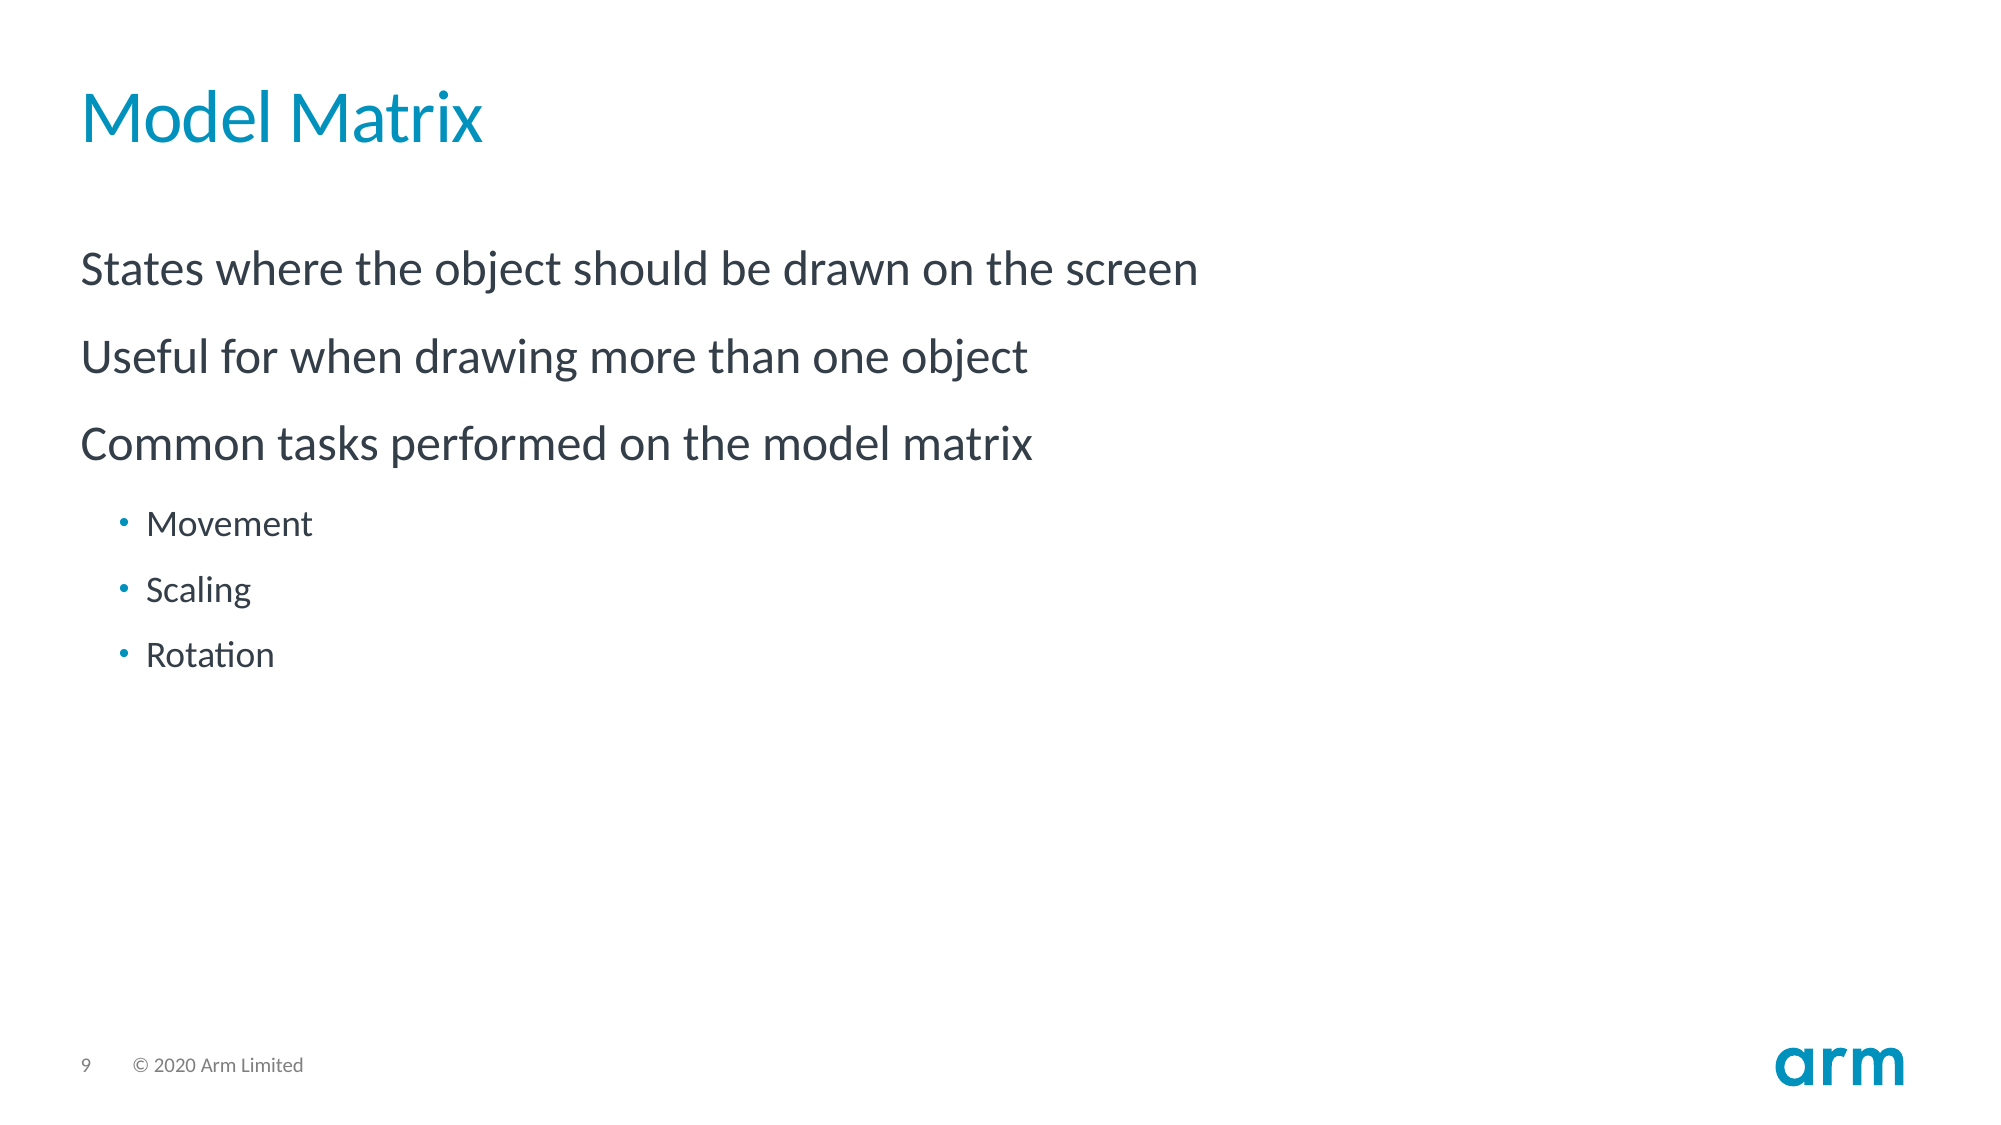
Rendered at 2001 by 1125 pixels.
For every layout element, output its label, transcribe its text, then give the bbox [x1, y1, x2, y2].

title Model Matrix [80, 48, 1915, 158]
list States where the object should be drawn on the screen Useful for when drawing more than one object Common tasks performed on the model matrix Movement Scaling Rotation [80, 242, 1915, 913]
